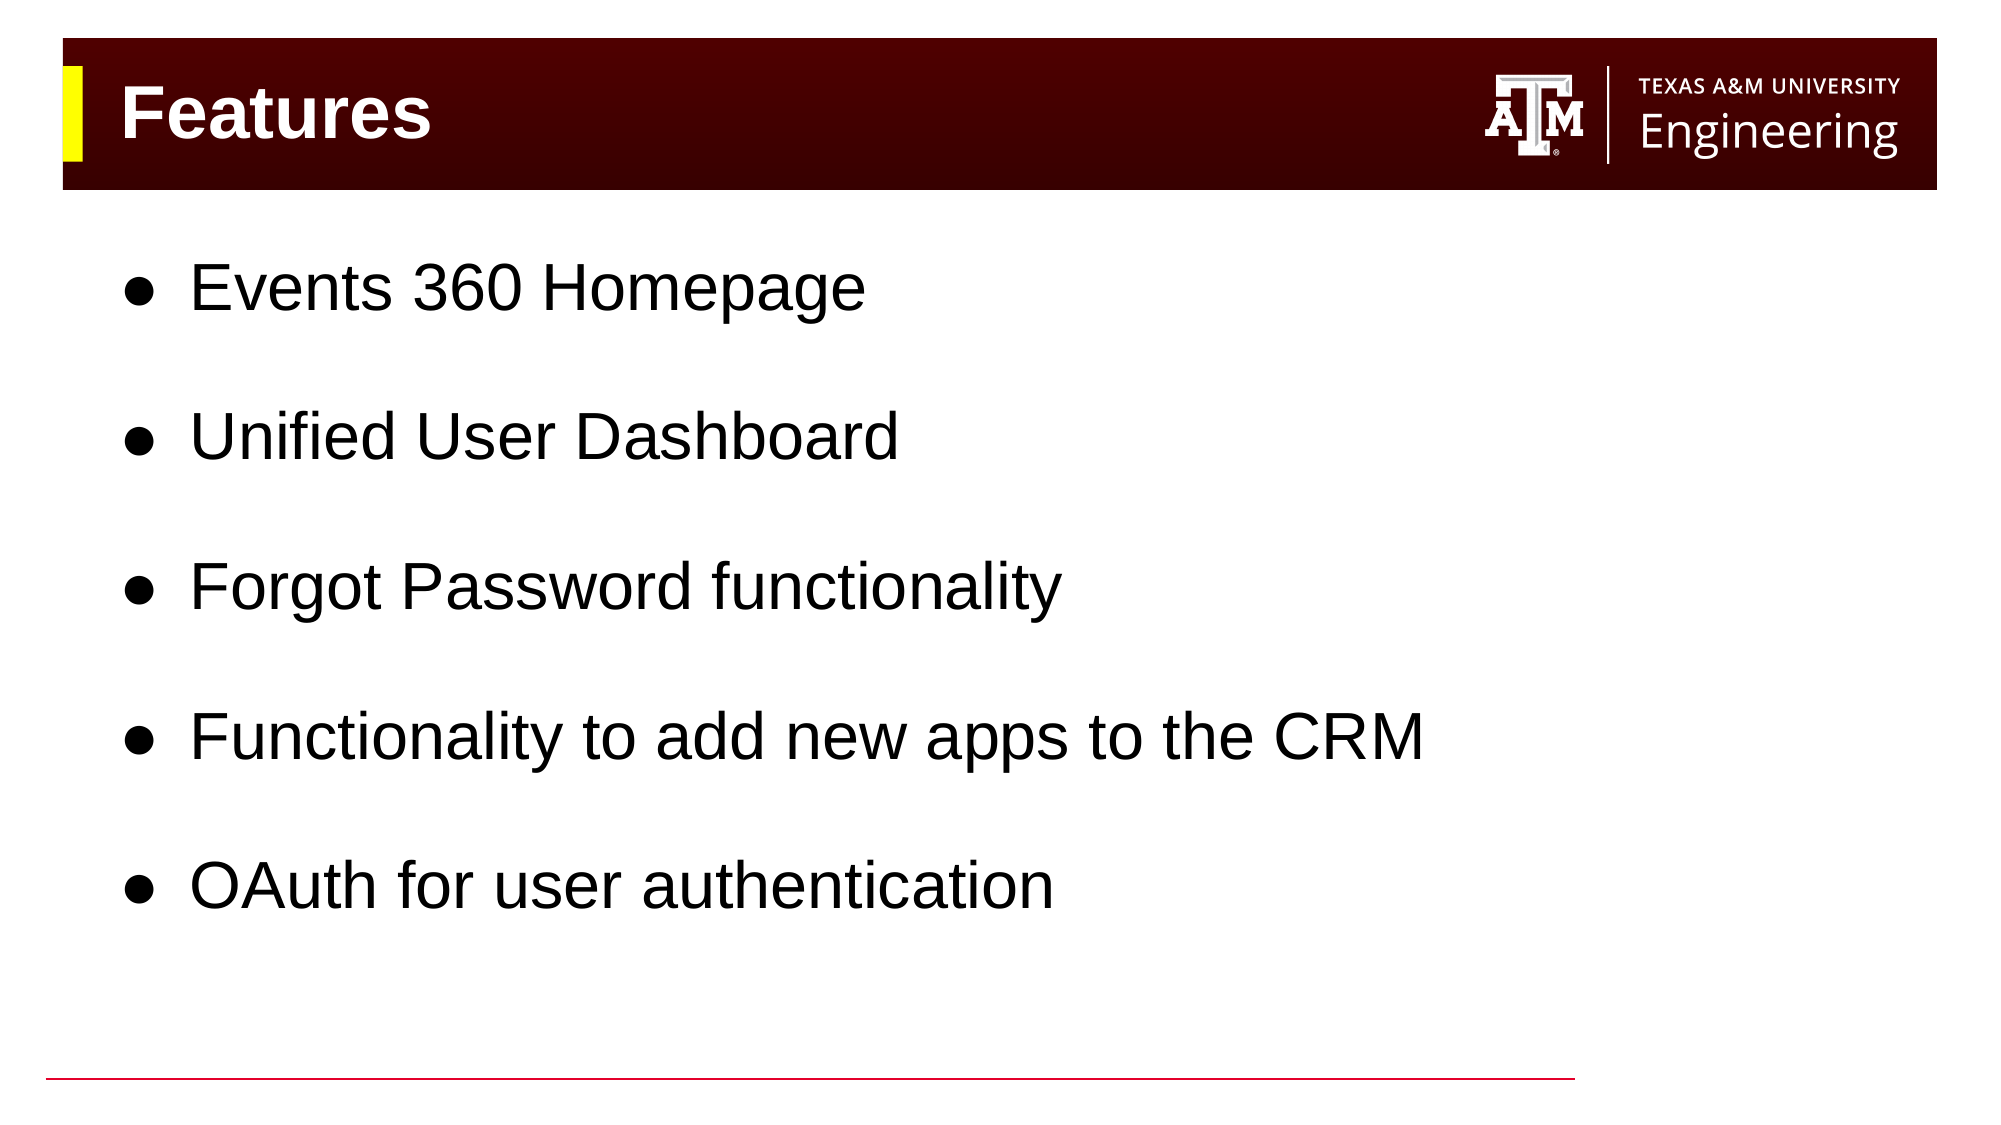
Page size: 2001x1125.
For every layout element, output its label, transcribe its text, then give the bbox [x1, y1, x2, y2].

title Features [105, 37, 1367, 189]
picture [1485, 66, 1900, 164]
list Events 360 Homepage Unified User Dashboard Forgot Password functionality Functionality to add new apps to the CRM OAuth for user authentication [99, 242, 1900, 1005]
